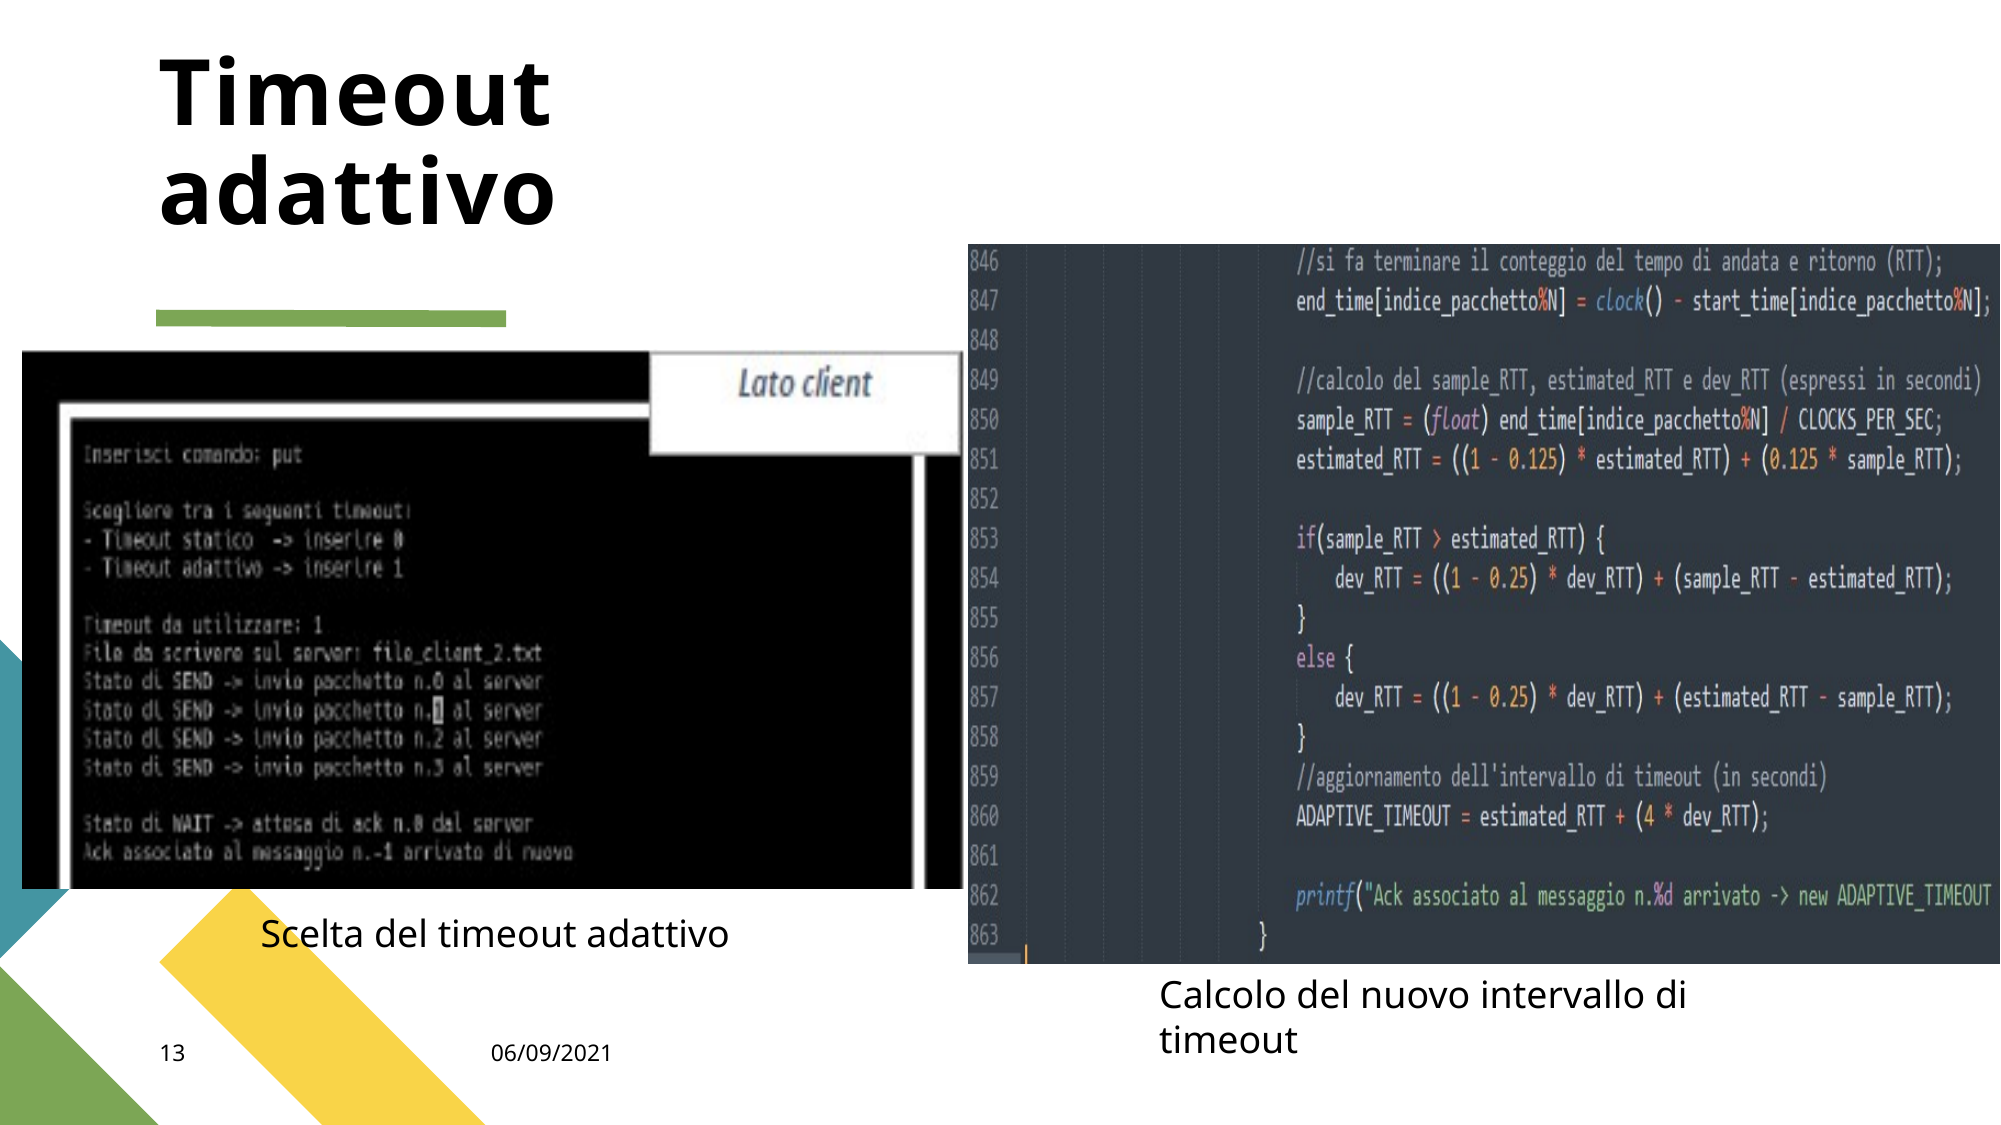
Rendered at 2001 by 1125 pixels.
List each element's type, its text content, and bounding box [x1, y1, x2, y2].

text_box Scelta del timeout adattivo [245, 902, 746, 963]
title Timeout adattivo [158, 144, 969, 245]
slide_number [490, 1038, 707, 1080]
slide_number 13 [159, 1038, 246, 1080]
text_box Calcolo del nuovo intervallo di timeout [1144, 964, 1824, 1069]
picture [22, 244, 2000, 964]
